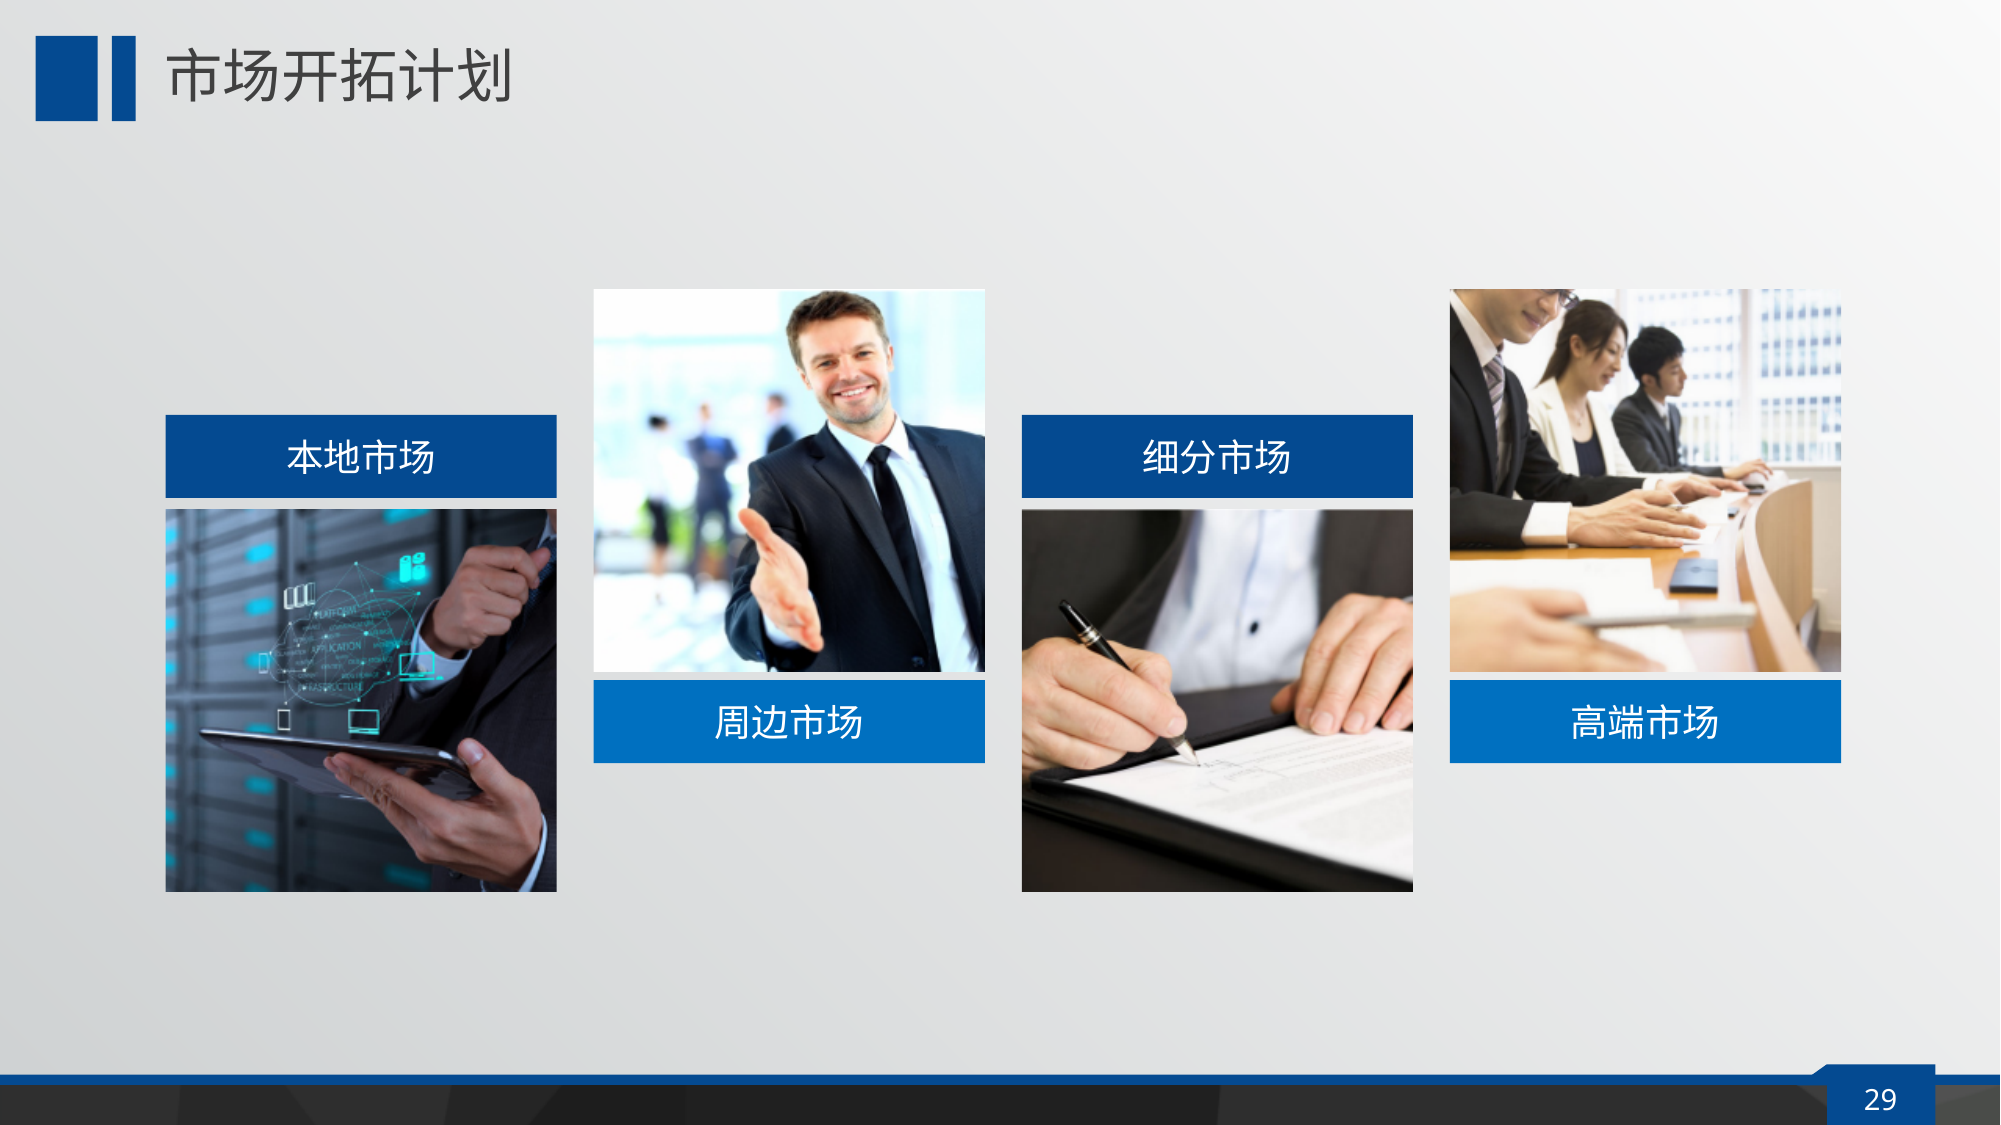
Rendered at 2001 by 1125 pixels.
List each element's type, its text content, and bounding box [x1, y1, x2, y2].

picture [1936, 1085, 2000, 1125]
picture [0, 1085, 1827, 1125]
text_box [1021, 414, 1413, 893]
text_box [1449, 289, 1842, 764]
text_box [165, 414, 557, 893]
title 市场开拓计划 [150, 36, 938, 122]
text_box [593, 289, 985, 764]
